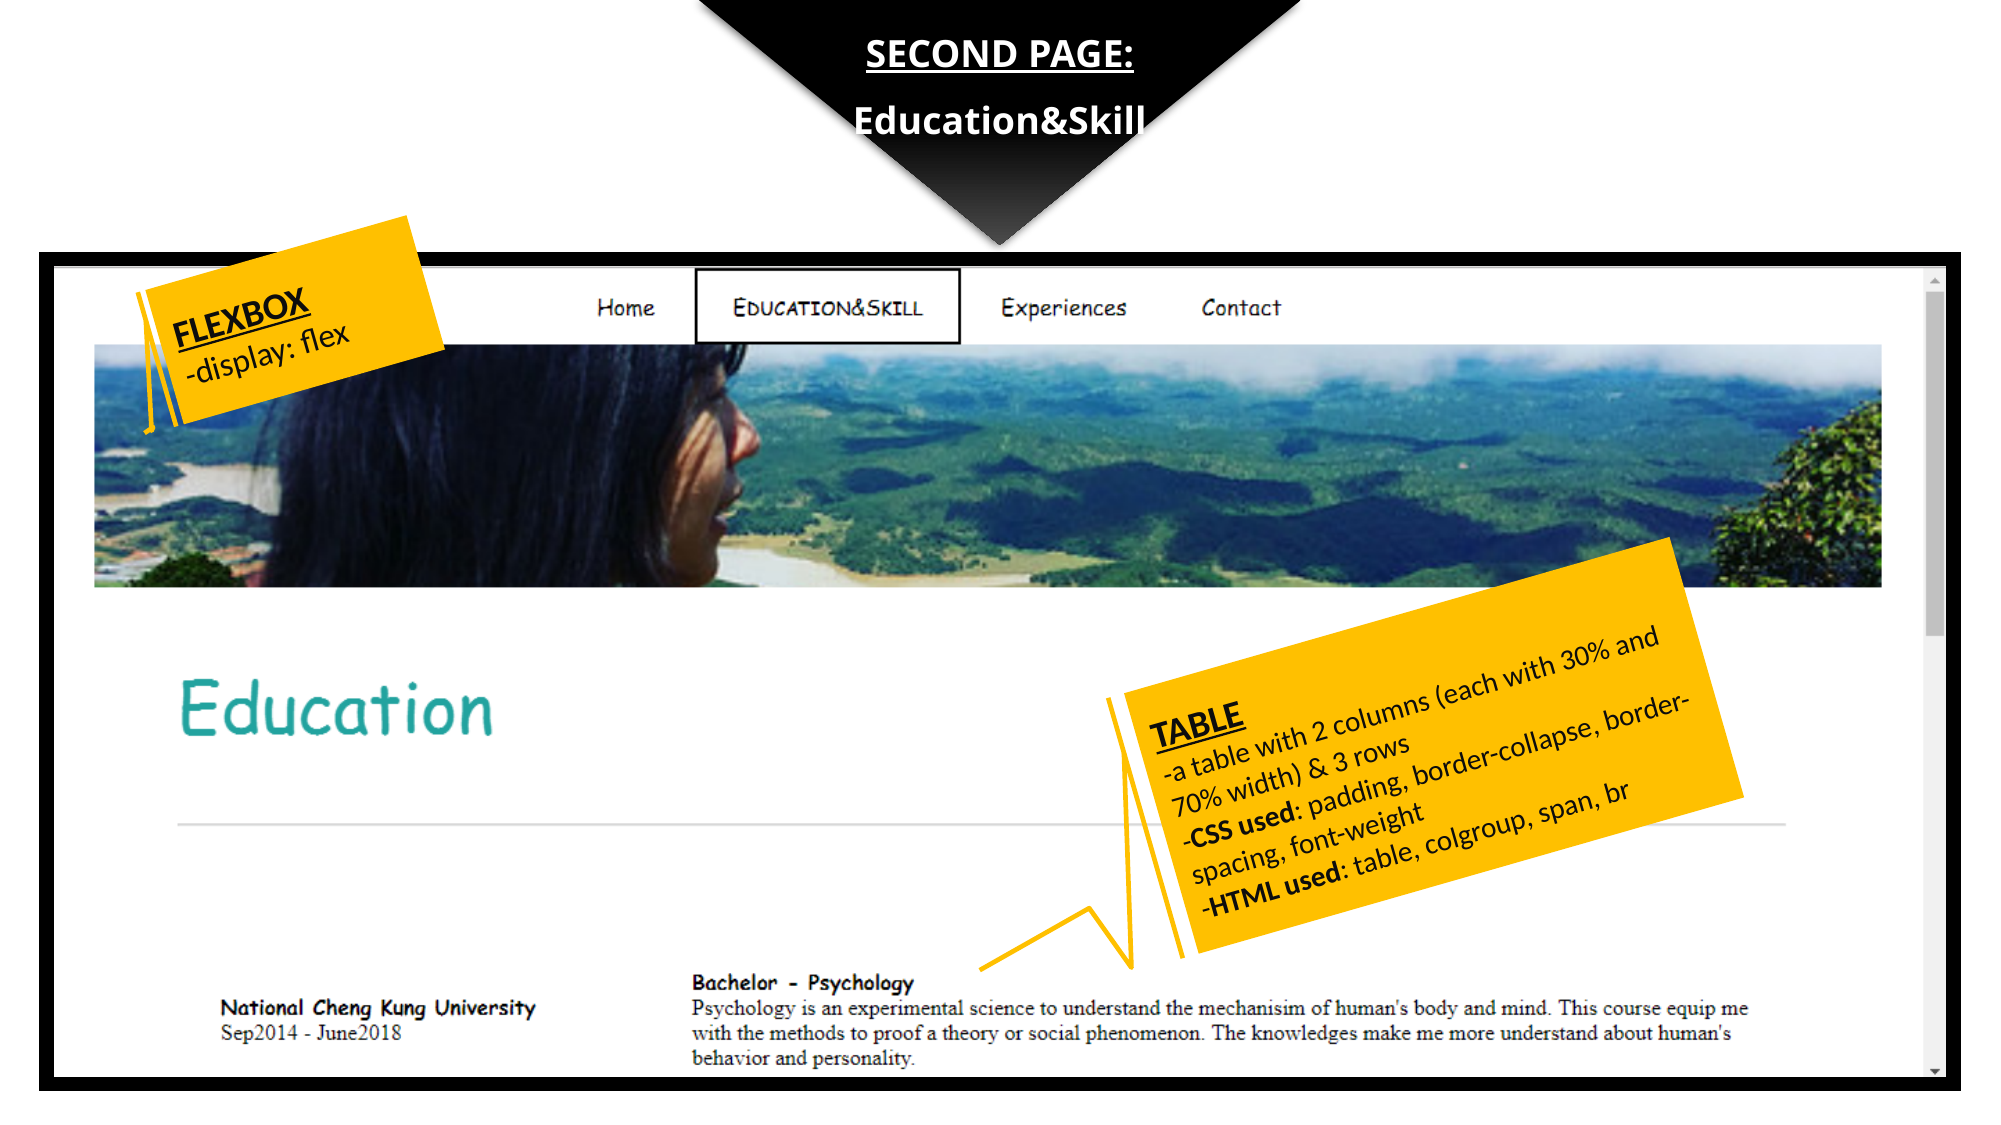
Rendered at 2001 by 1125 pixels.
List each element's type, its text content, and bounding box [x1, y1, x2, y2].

text_box [698, 0, 838, 114]
text_box SECOND PAGE: Education&Skill [838, 0, 1162, 150]
picture [53, 266, 1947, 1077]
text_box [883, 150, 1117, 245]
text_box FLEXBOX -display: flex [229, 215, 422, 266]
text_box [1162, 0, 1301, 114]
